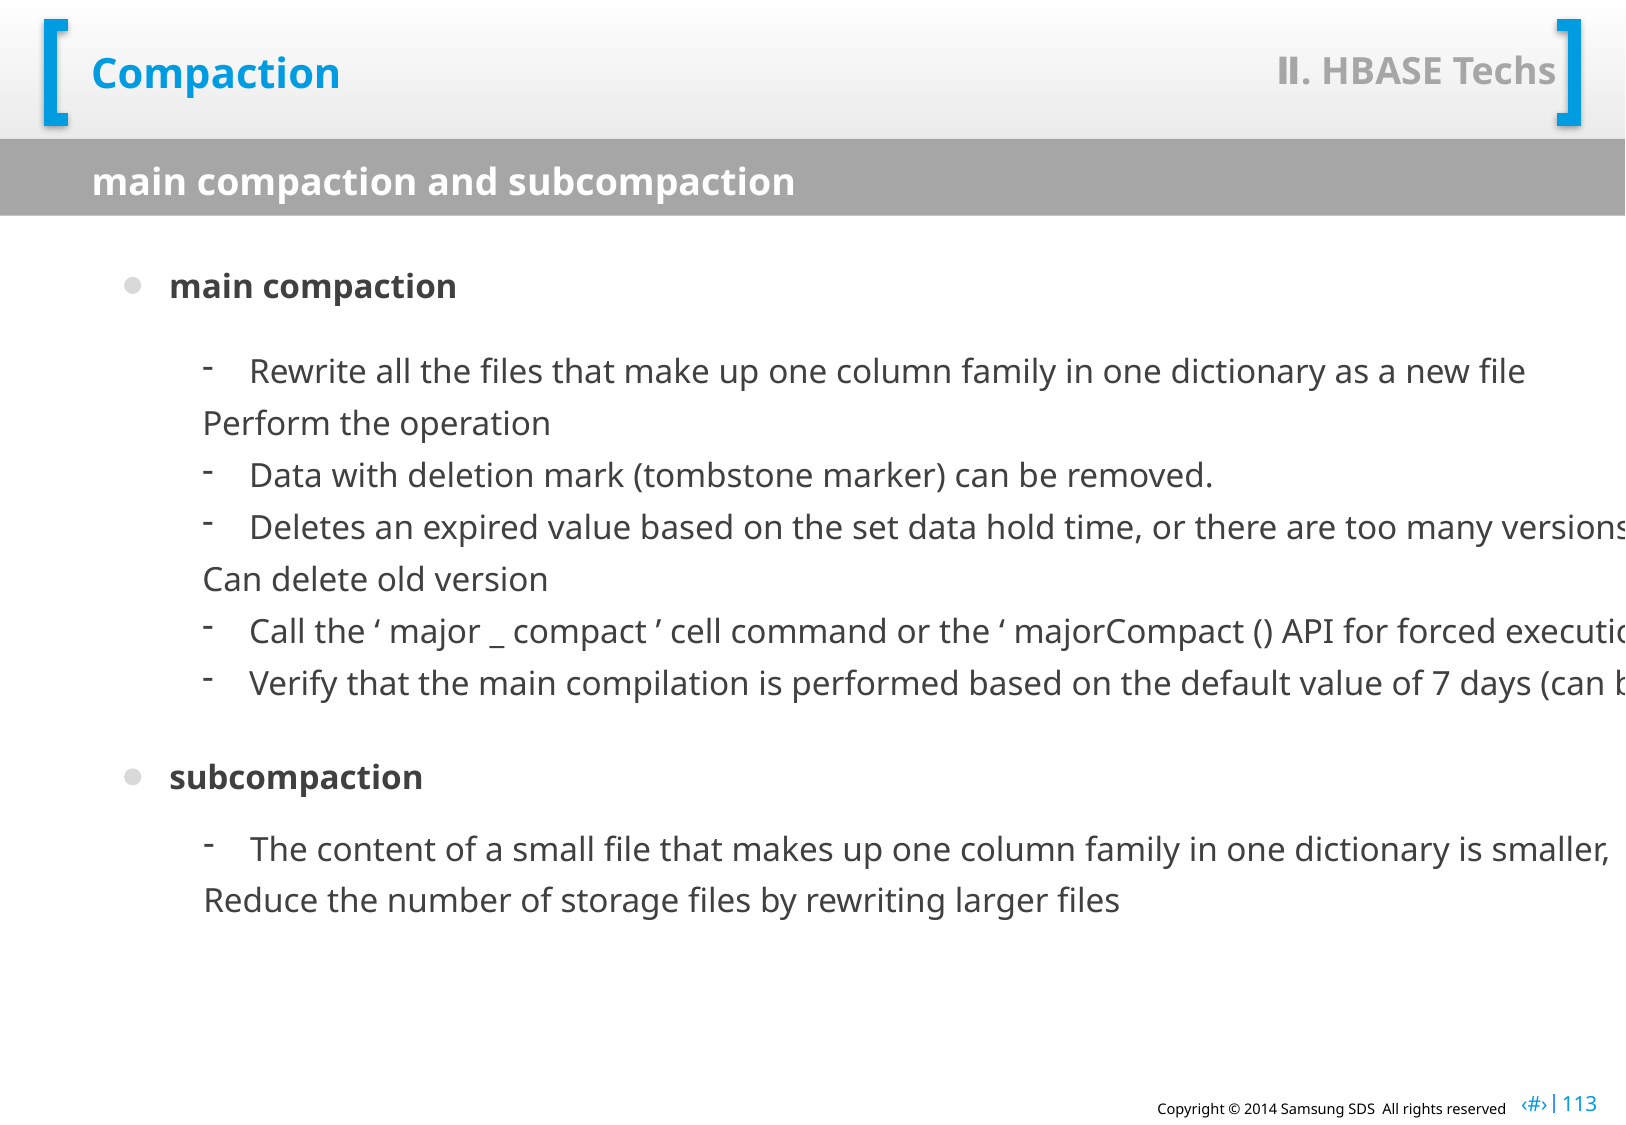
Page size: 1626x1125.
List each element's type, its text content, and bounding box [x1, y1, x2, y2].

list main compaction and subcompaction [91, 144, 1586, 218]
text_box Ⅱ. HBASE Techs [1184, 30, 1572, 108]
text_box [123, 257, 468, 314]
text_box [0, 137, 1625, 218]
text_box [123, 748, 434, 805]
text_box Rewrite all the files that make up one column family in one dictionary as a new file Perform the operation Data with deletion mark (tombstone marker) can be removed. Deletes an expired value based on the set data hold time, or there are too many versions in the cell Can delete old version Call the ‘ major _ compact ’ cell command or the ‘ majorCompact () API for forced execution. Verify that the main compilation is performed based on the default value of 7 days (can be changed) [187, 331, 1625, 709]
text_box The content of a small file that makes up one column family in one dictionary is smaller, Reduce the number of storage files by rewriting larger files [188, 808, 1625, 927]
title Compaction [90, 33, 1439, 111]
